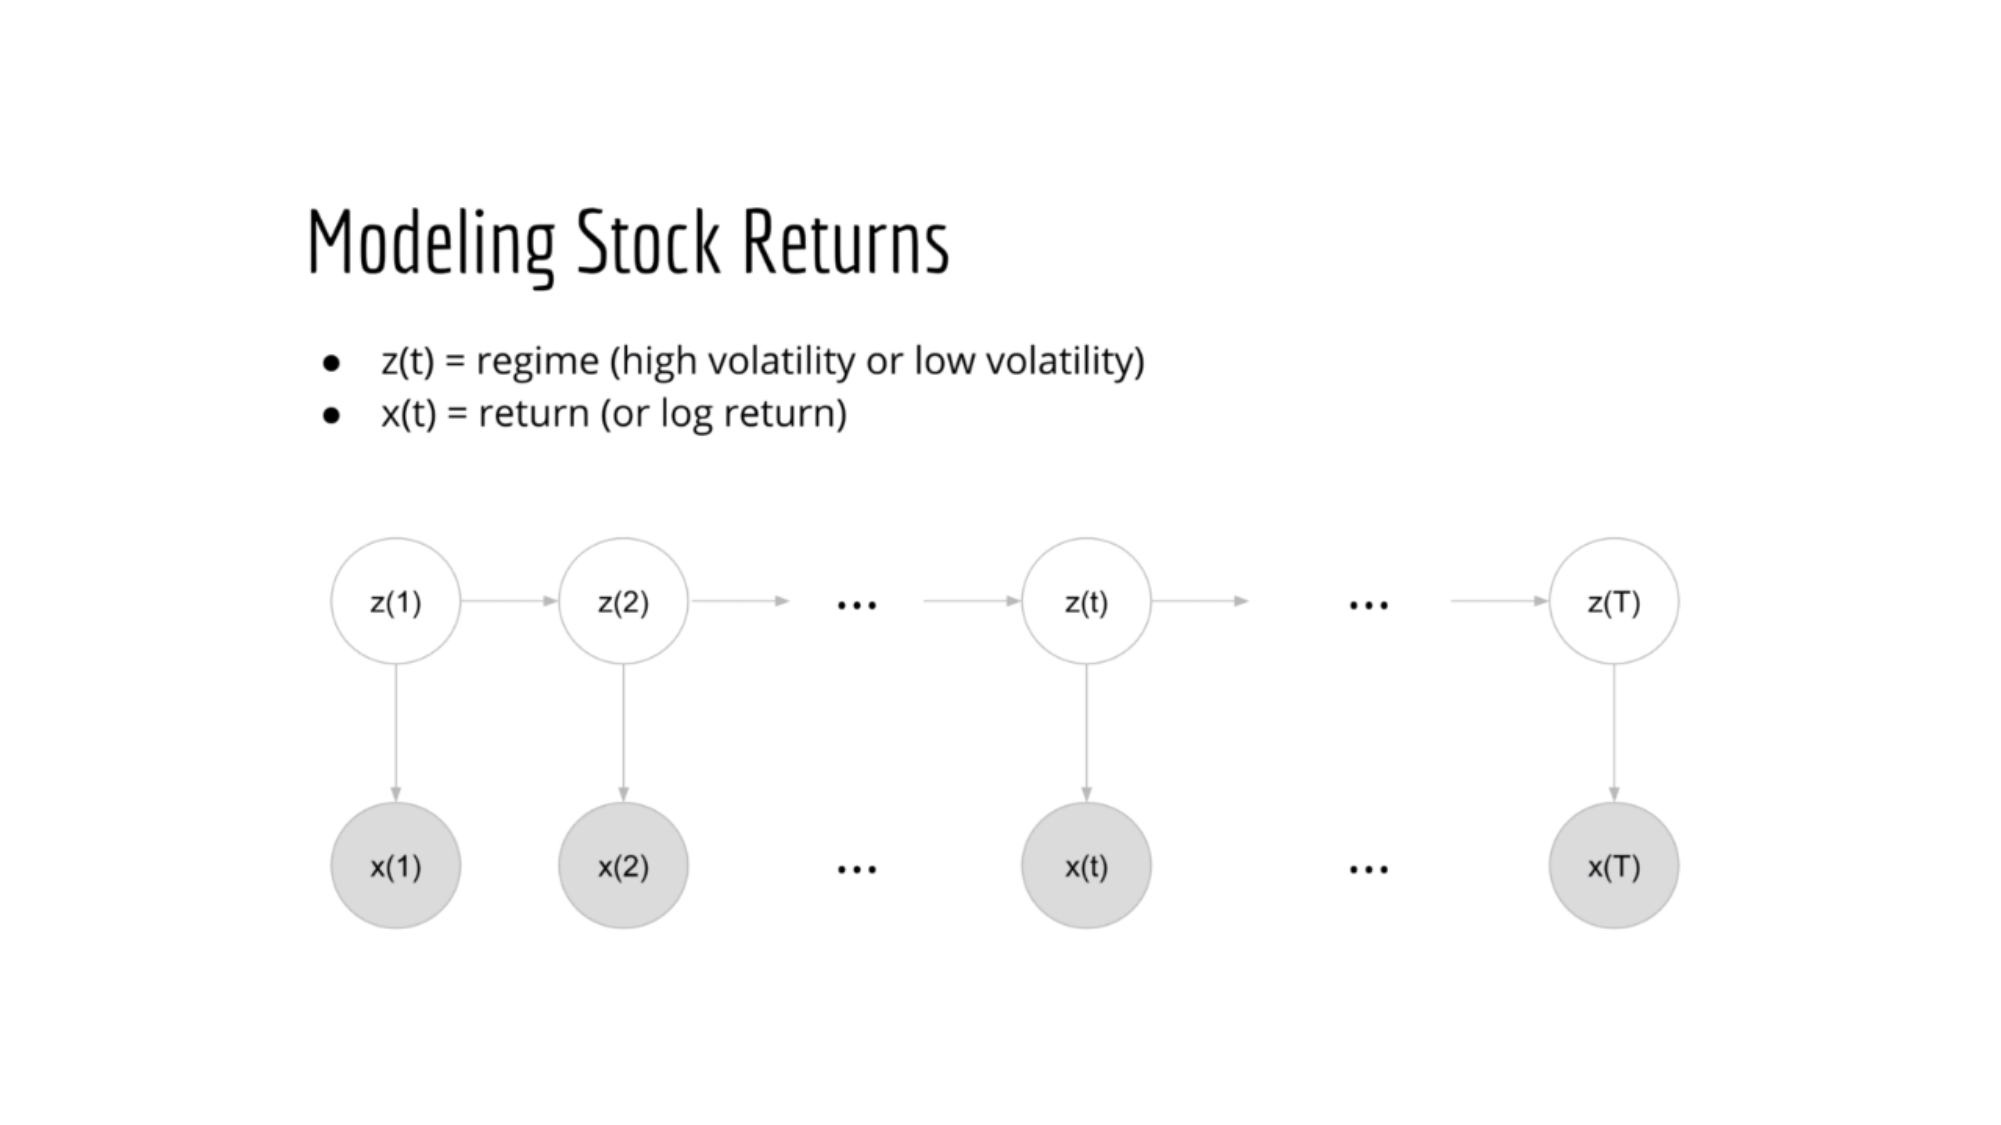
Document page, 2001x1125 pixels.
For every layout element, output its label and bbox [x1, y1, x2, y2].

picture [274, 181, 1726, 943]
